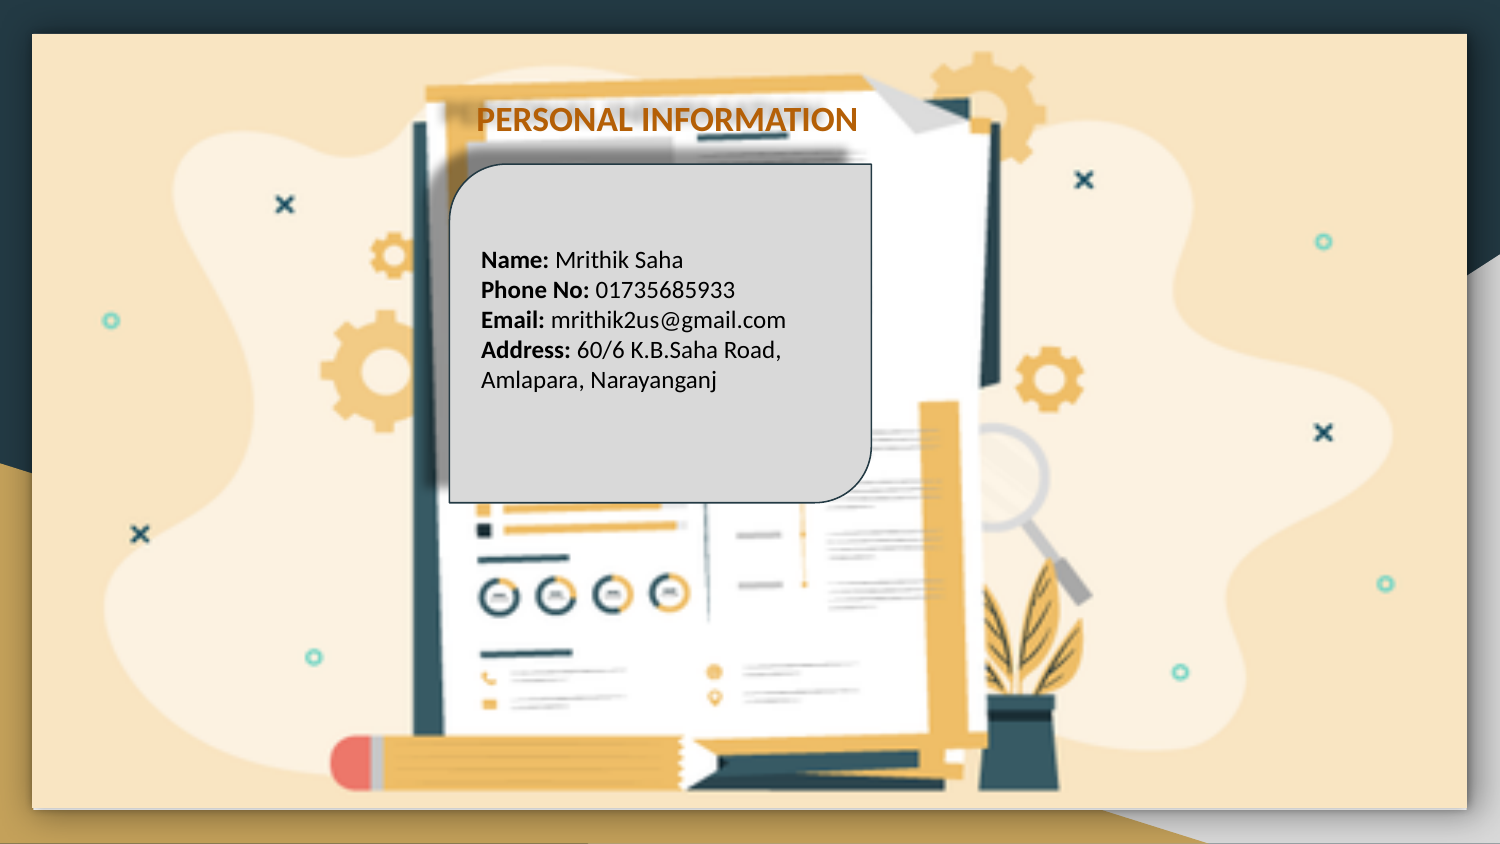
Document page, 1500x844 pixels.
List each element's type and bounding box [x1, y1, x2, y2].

picture [32, 34, 1468, 808]
